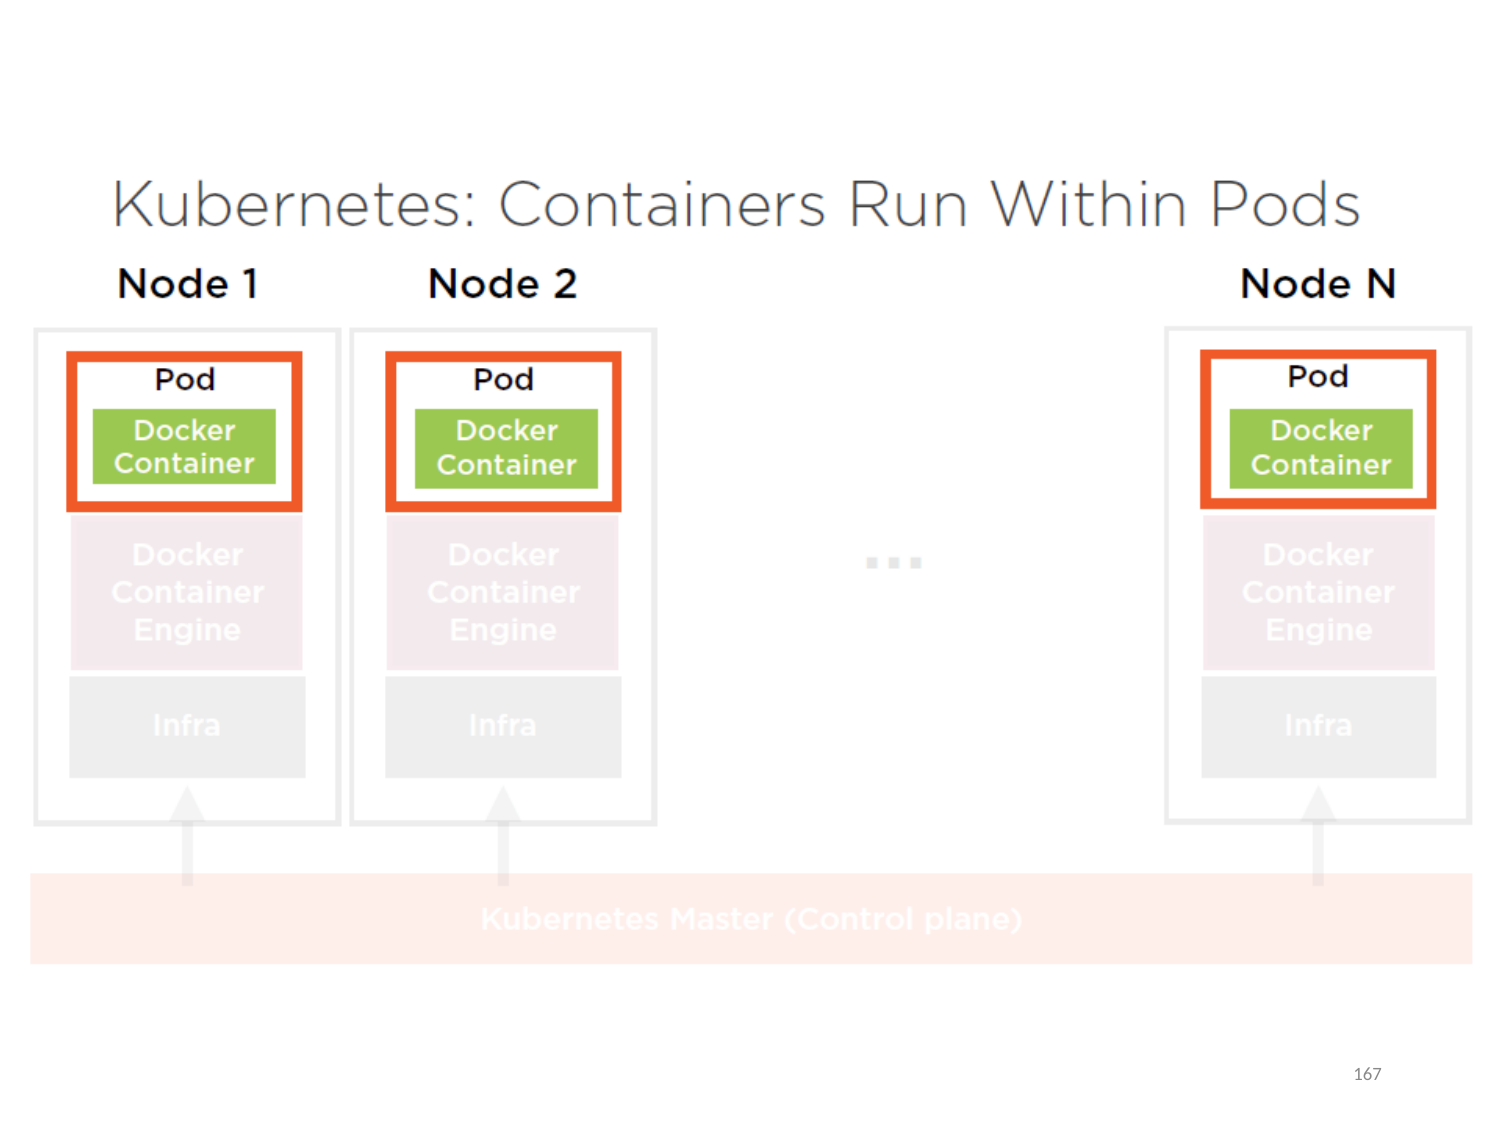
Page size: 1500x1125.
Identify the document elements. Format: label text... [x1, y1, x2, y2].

picture [4, 145, 1496, 980]
text_box 167 [1059, 1042, 1397, 1103]
